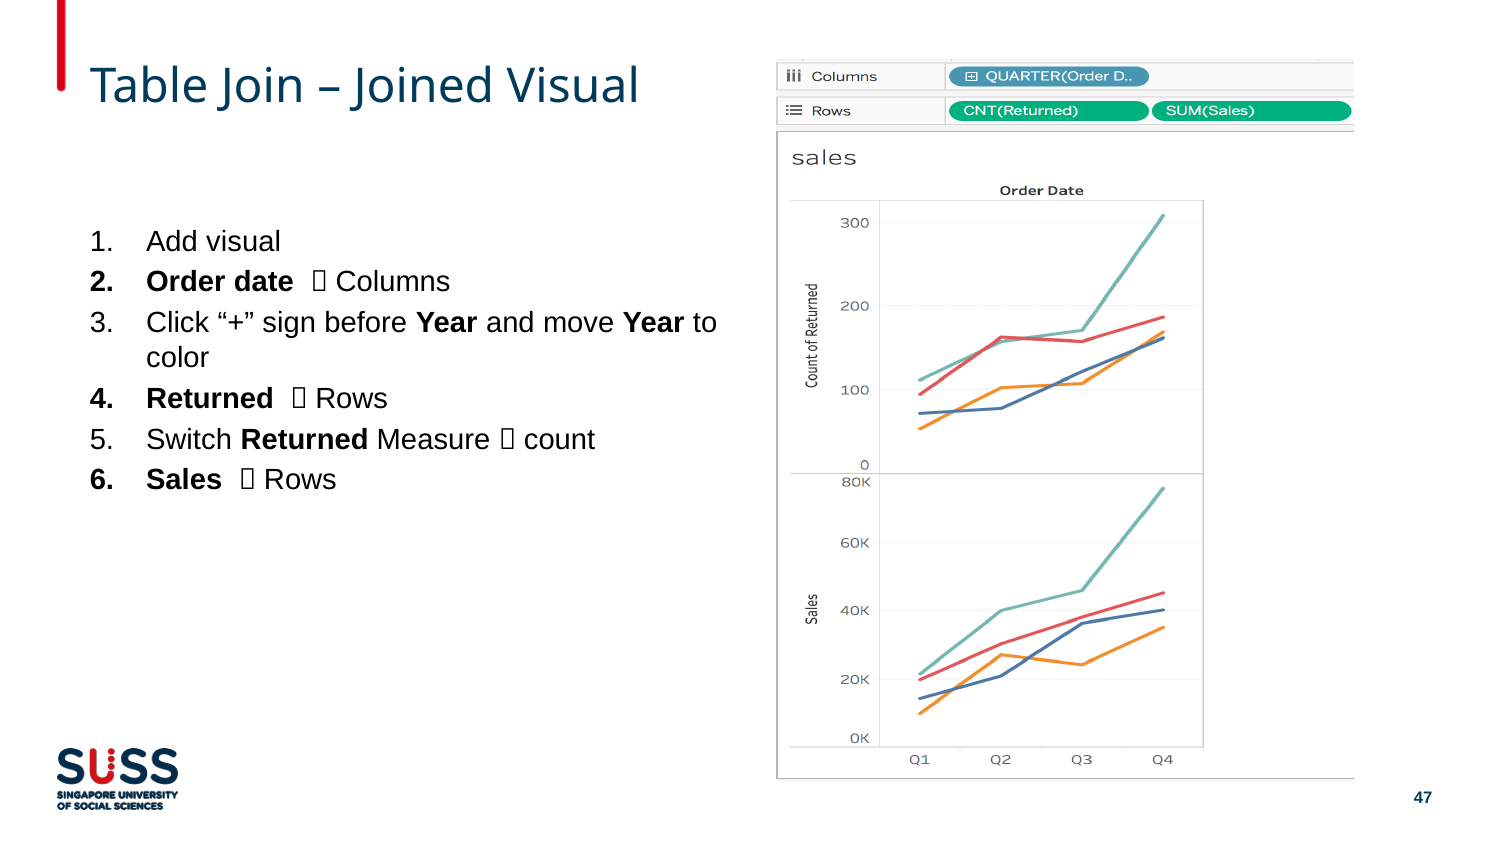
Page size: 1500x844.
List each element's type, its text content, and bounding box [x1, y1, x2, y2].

list Add visual Order date  Columns Click “+” sign before Year and move Year to color Returned  Rows Switch Returned Measure  count Sales  Rows [75, 214, 750, 718]
title Table Join – Joined Visual [75, 46, 1448, 153]
picture [776, 59, 1354, 781]
picture [56, 0, 70, 106]
picture [57, 748, 178, 810]
